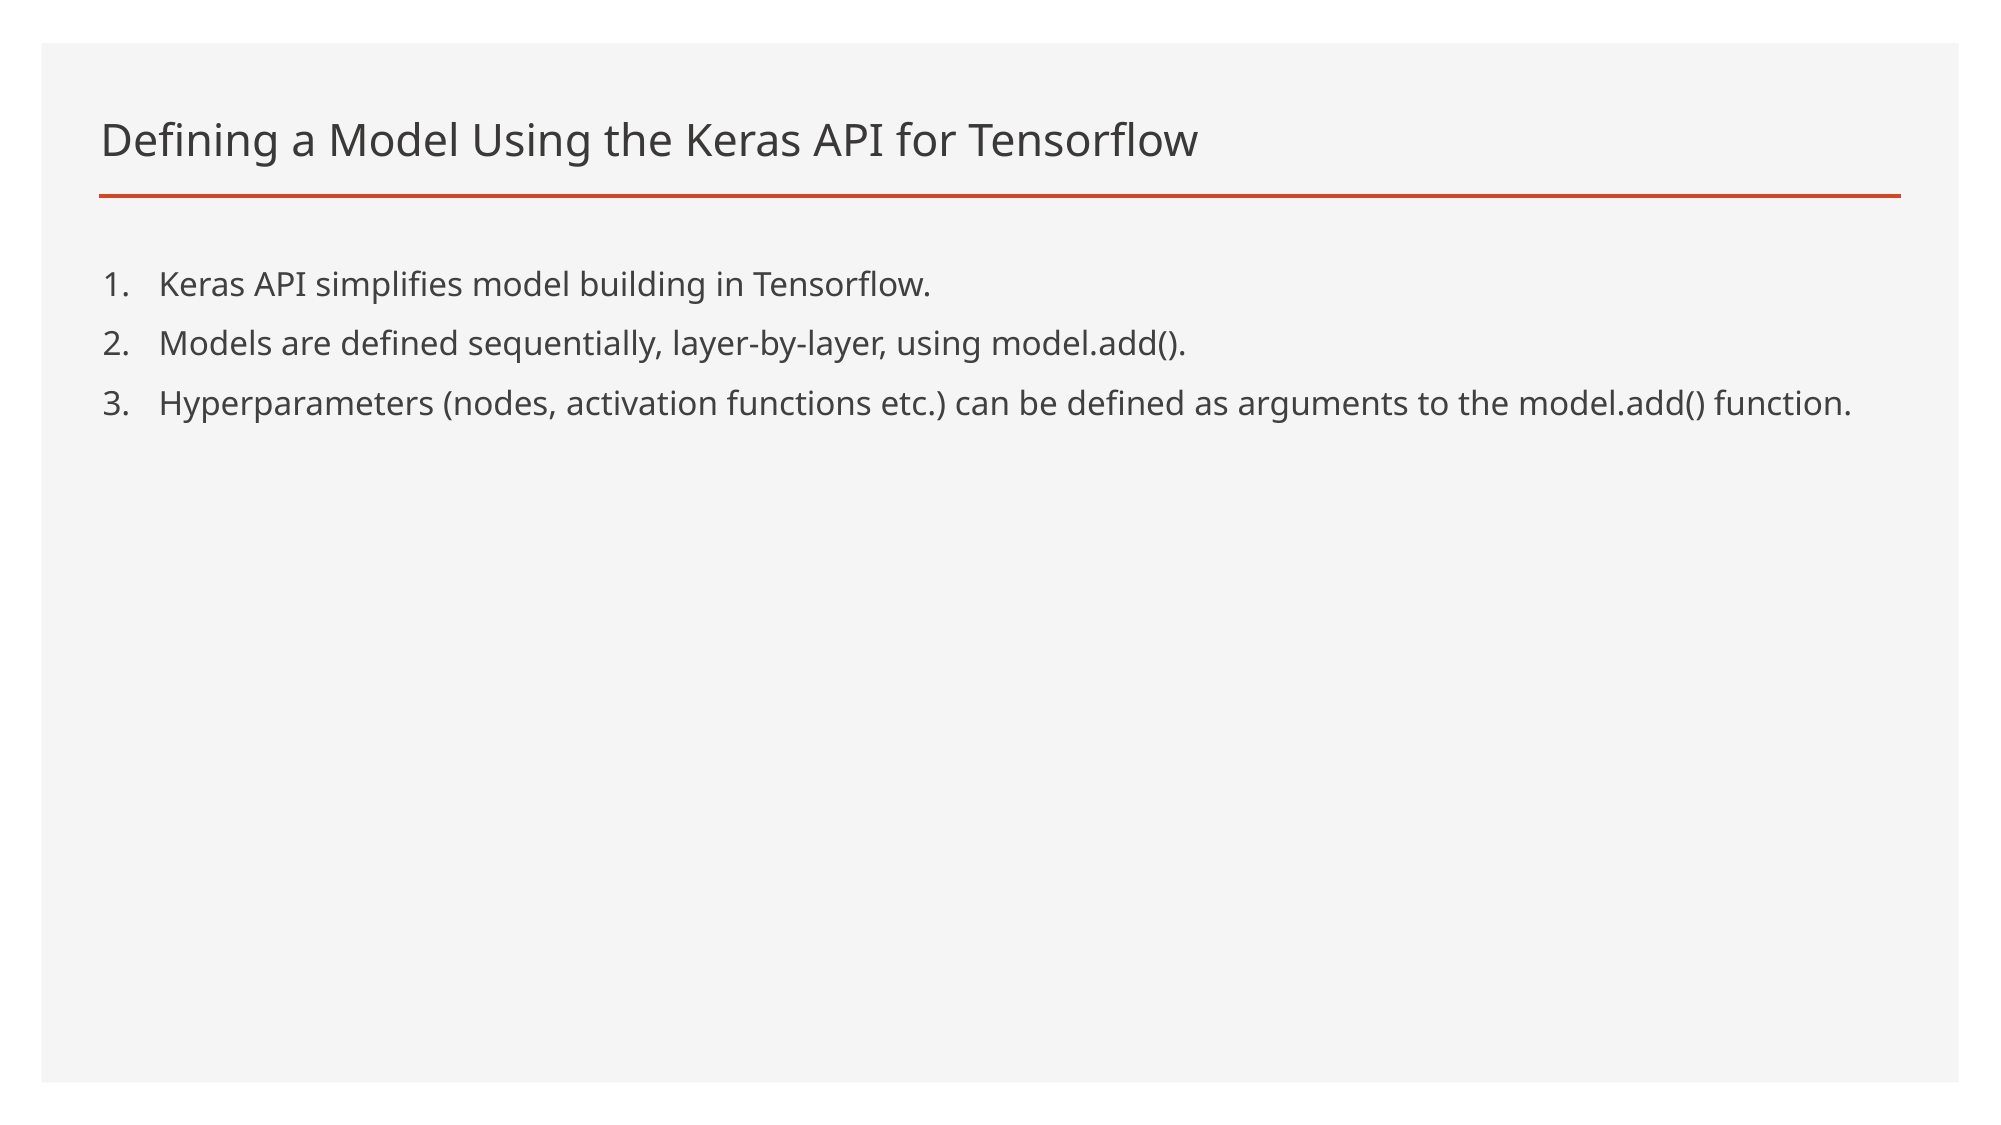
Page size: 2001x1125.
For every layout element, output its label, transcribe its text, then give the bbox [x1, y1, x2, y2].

title Defining a Model Using the Keras API for Tensorflow [85, 73, 1474, 174]
list Keras API simplifies model building in Tensorflow. Models are defined sequentially, layer-by-layer, using model.add(). Hyperparameters (nodes, activation functions etc.) can be defined as arguments to the model.add() function. [87, 235, 1913, 965]
